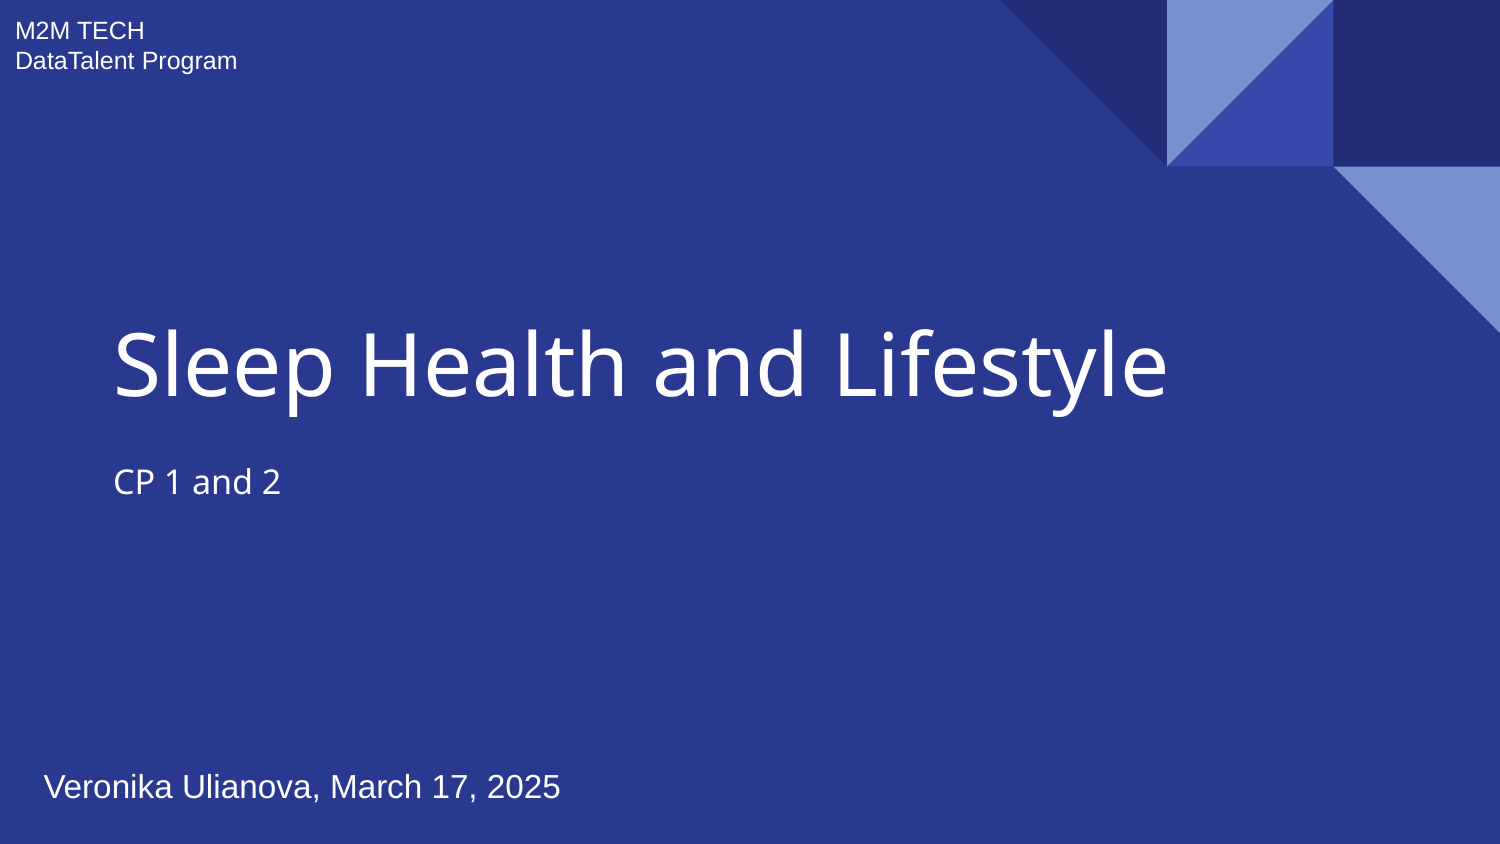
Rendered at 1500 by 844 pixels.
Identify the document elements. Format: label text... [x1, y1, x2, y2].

subtitle CP 1 and 2 [98, 445, 1447, 517]
text_box M2M TECH DataTalent Program [0, 0, 890, 90]
text_box Veronika Ulianova, March 17, 2025 [28, 749, 716, 820]
title Sleep Health and Lifestyle [98, 291, 1447, 429]
